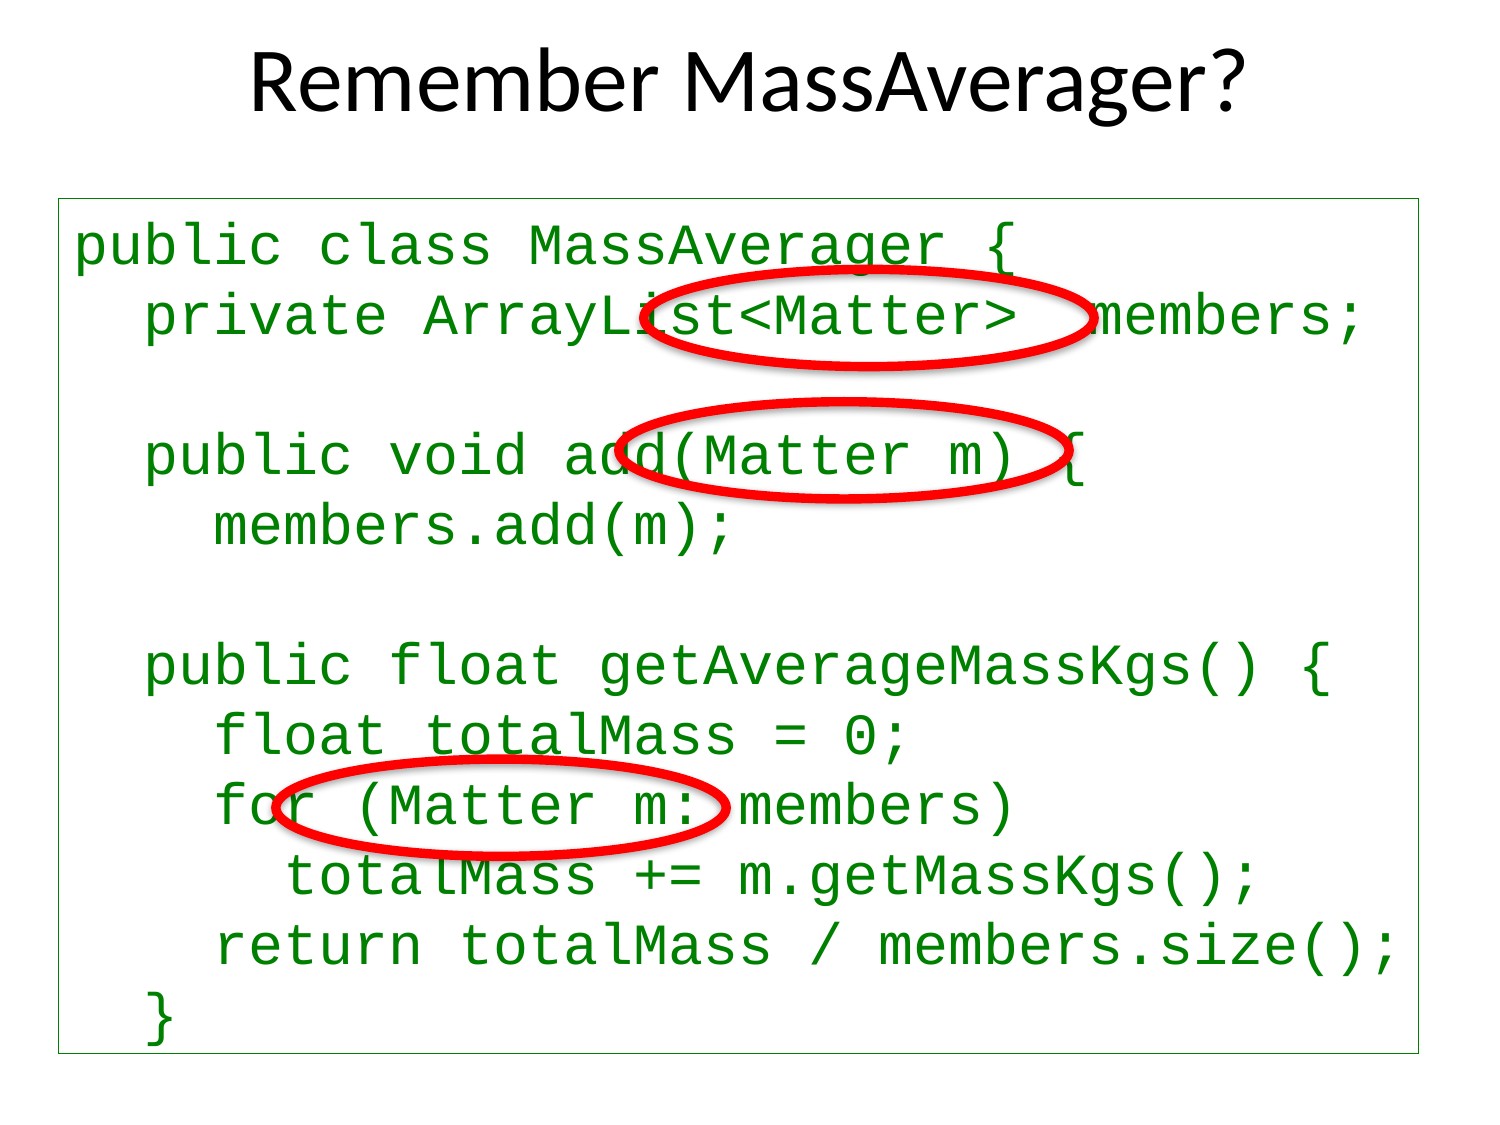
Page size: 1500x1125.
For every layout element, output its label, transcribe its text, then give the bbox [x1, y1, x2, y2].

text_box [275, 758, 727, 858]
text_box [643, 268, 1095, 368]
text_box public class MassAverager { private ArrayList<Matter> members; public void add(Matter m) { members.add(m); public float getAverageMassKgs() { float totalMass = 0; for (Matter m: members) totalMass += m.getMassKgs(); return totalMass / members.size(); } [58, 198, 1419, 1054]
text_box [618, 400, 1070, 500]
title Remember MassAverager? [75, 0, 1425, 169]
